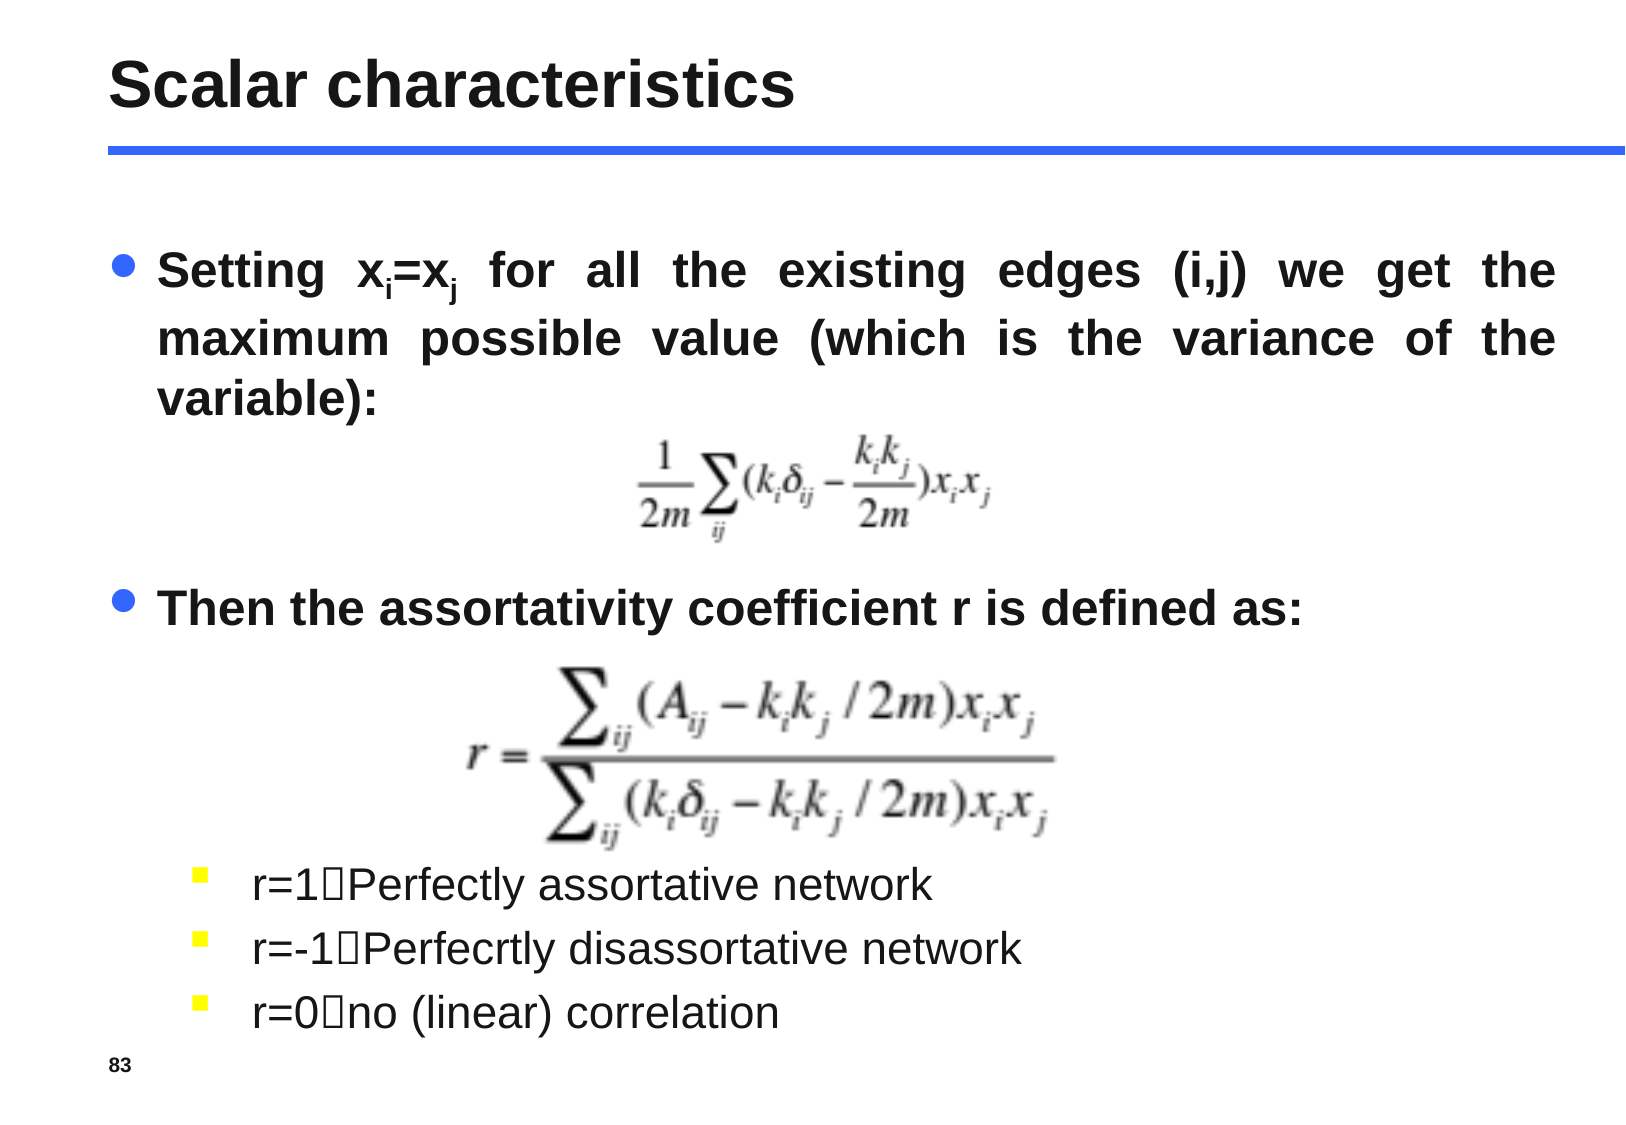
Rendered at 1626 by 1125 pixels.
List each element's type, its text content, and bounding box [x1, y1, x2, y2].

slide_number 83 [108, 1051, 188, 1077]
title Scalar characteristics [108, 30, 1558, 131]
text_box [632, 425, 998, 550]
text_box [460, 655, 1059, 859]
list Setting xi=xj for all the existing edges (i,j) we get the maximum possible value (which is the variance of the variable): Then the assortativity coefficient r is defined as: r=1Perfectly assortative network r=-1Perfecrtly disassortative network r=0no (linear) correlation [108, 237, 1558, 975]
